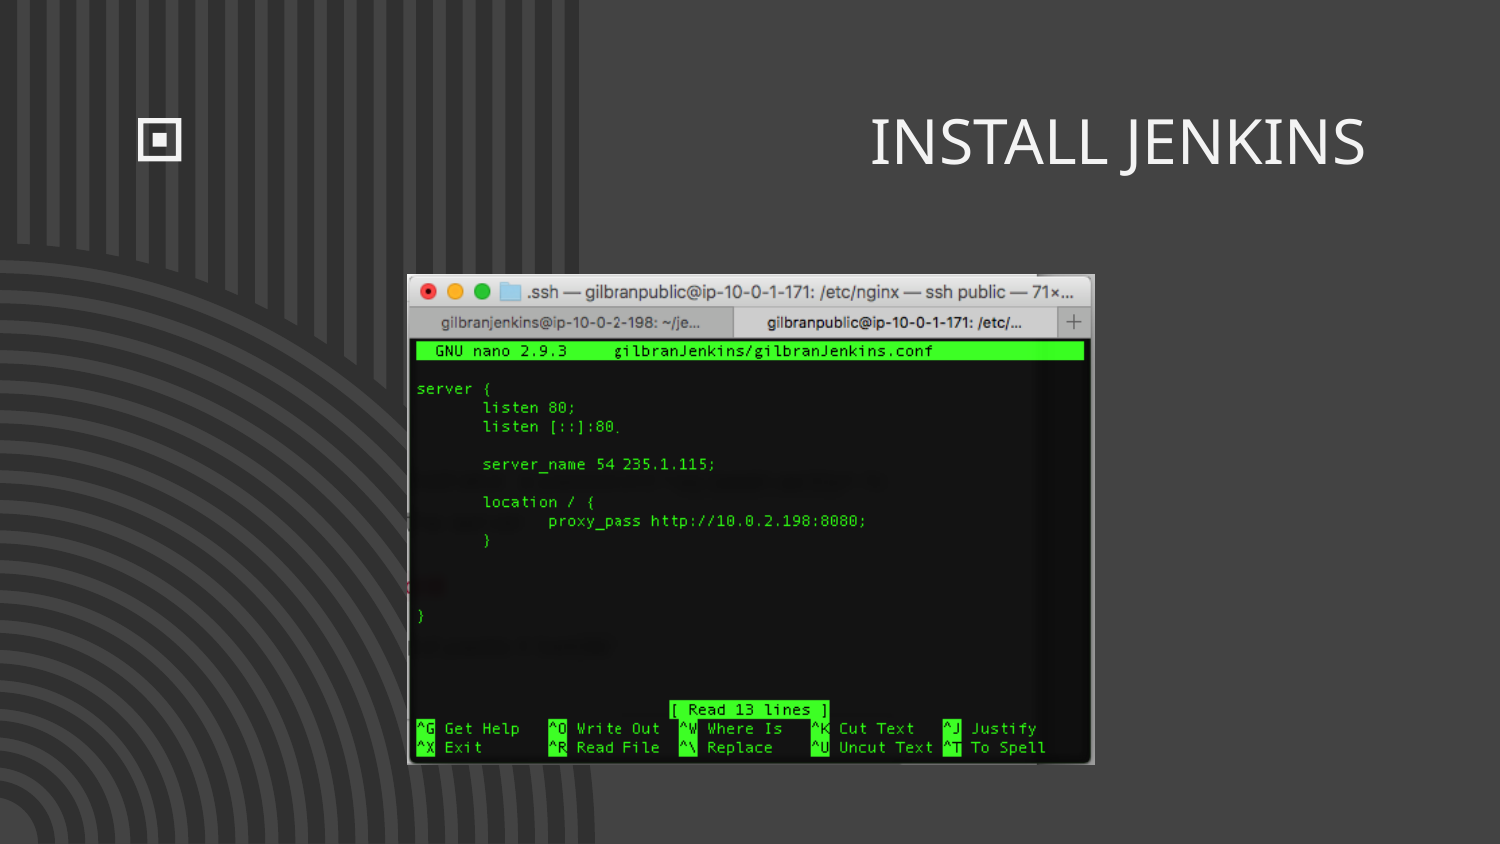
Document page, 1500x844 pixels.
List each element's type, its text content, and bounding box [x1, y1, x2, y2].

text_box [137, 117, 182, 162]
title INSTALL JENKINS [118, 87, 1382, 240]
picture [407, 274, 1096, 765]
